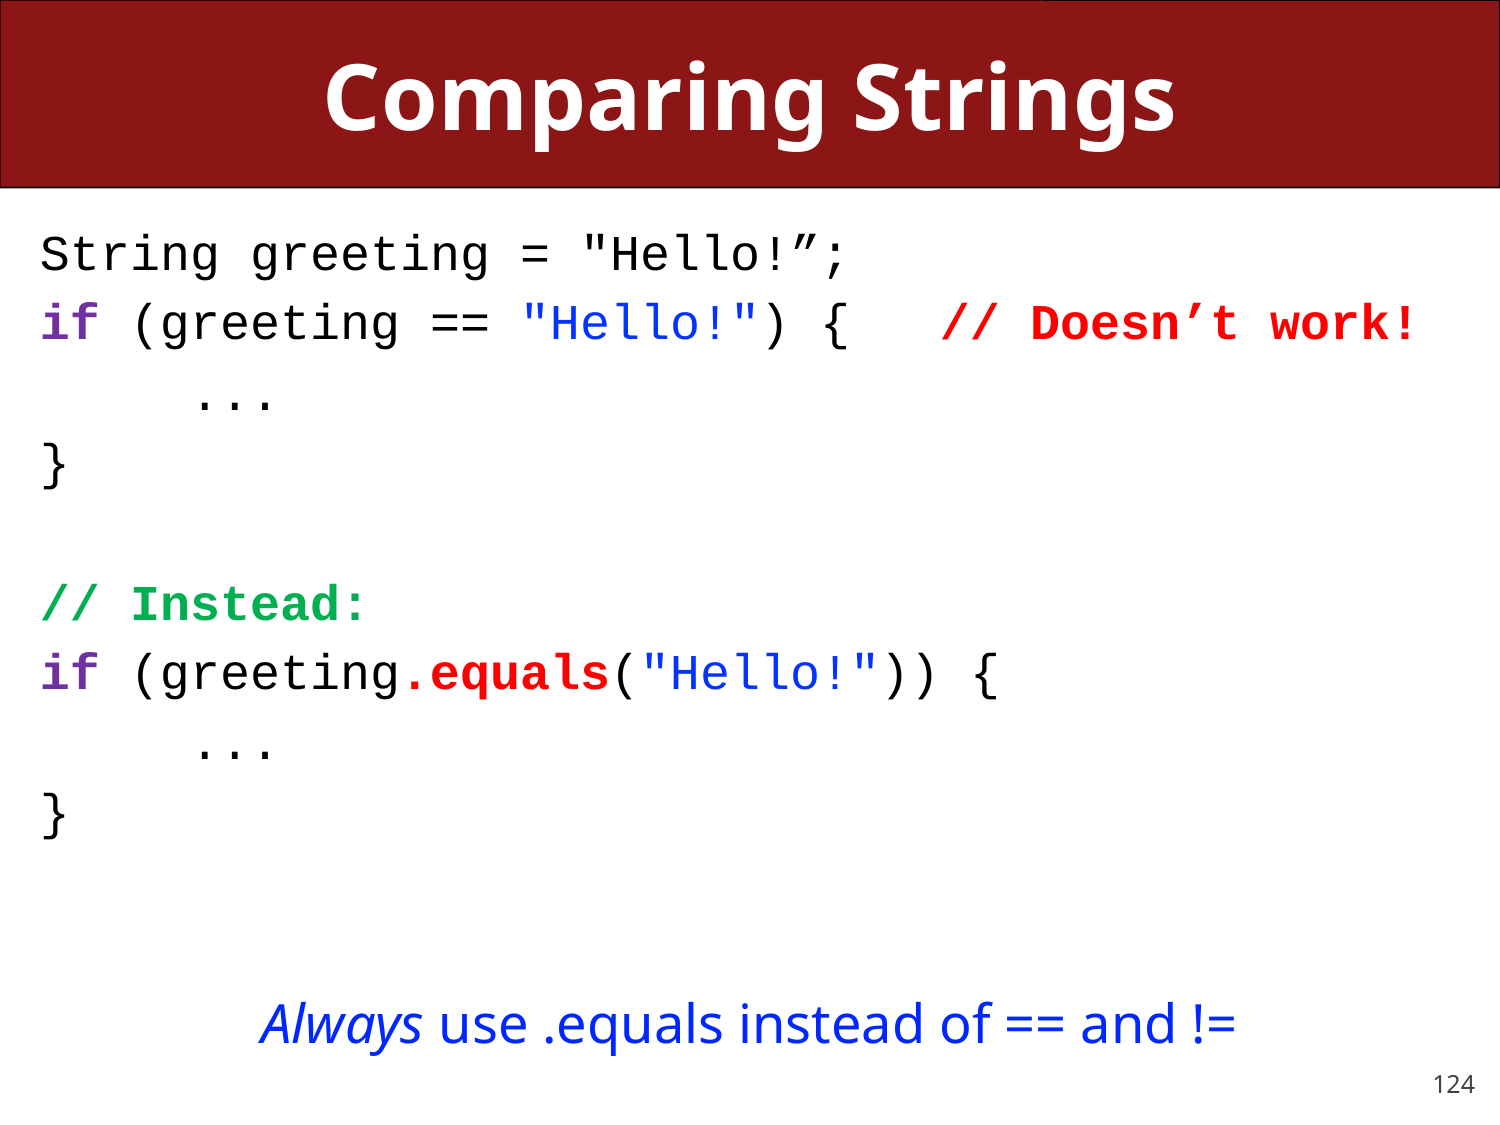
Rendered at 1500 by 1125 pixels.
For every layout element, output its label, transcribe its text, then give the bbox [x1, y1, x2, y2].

title Comparing Strings [75, 0, 1425, 188]
text_box Always use .equals instead of == and != [197, 981, 1303, 1062]
list String greeting = "Hello!”; if (greeting == "Hello!") { // Doesn’t work! ... } // Instead: if (greeting.equals("Hello!")) { ... } [24, 212, 1475, 1063]
